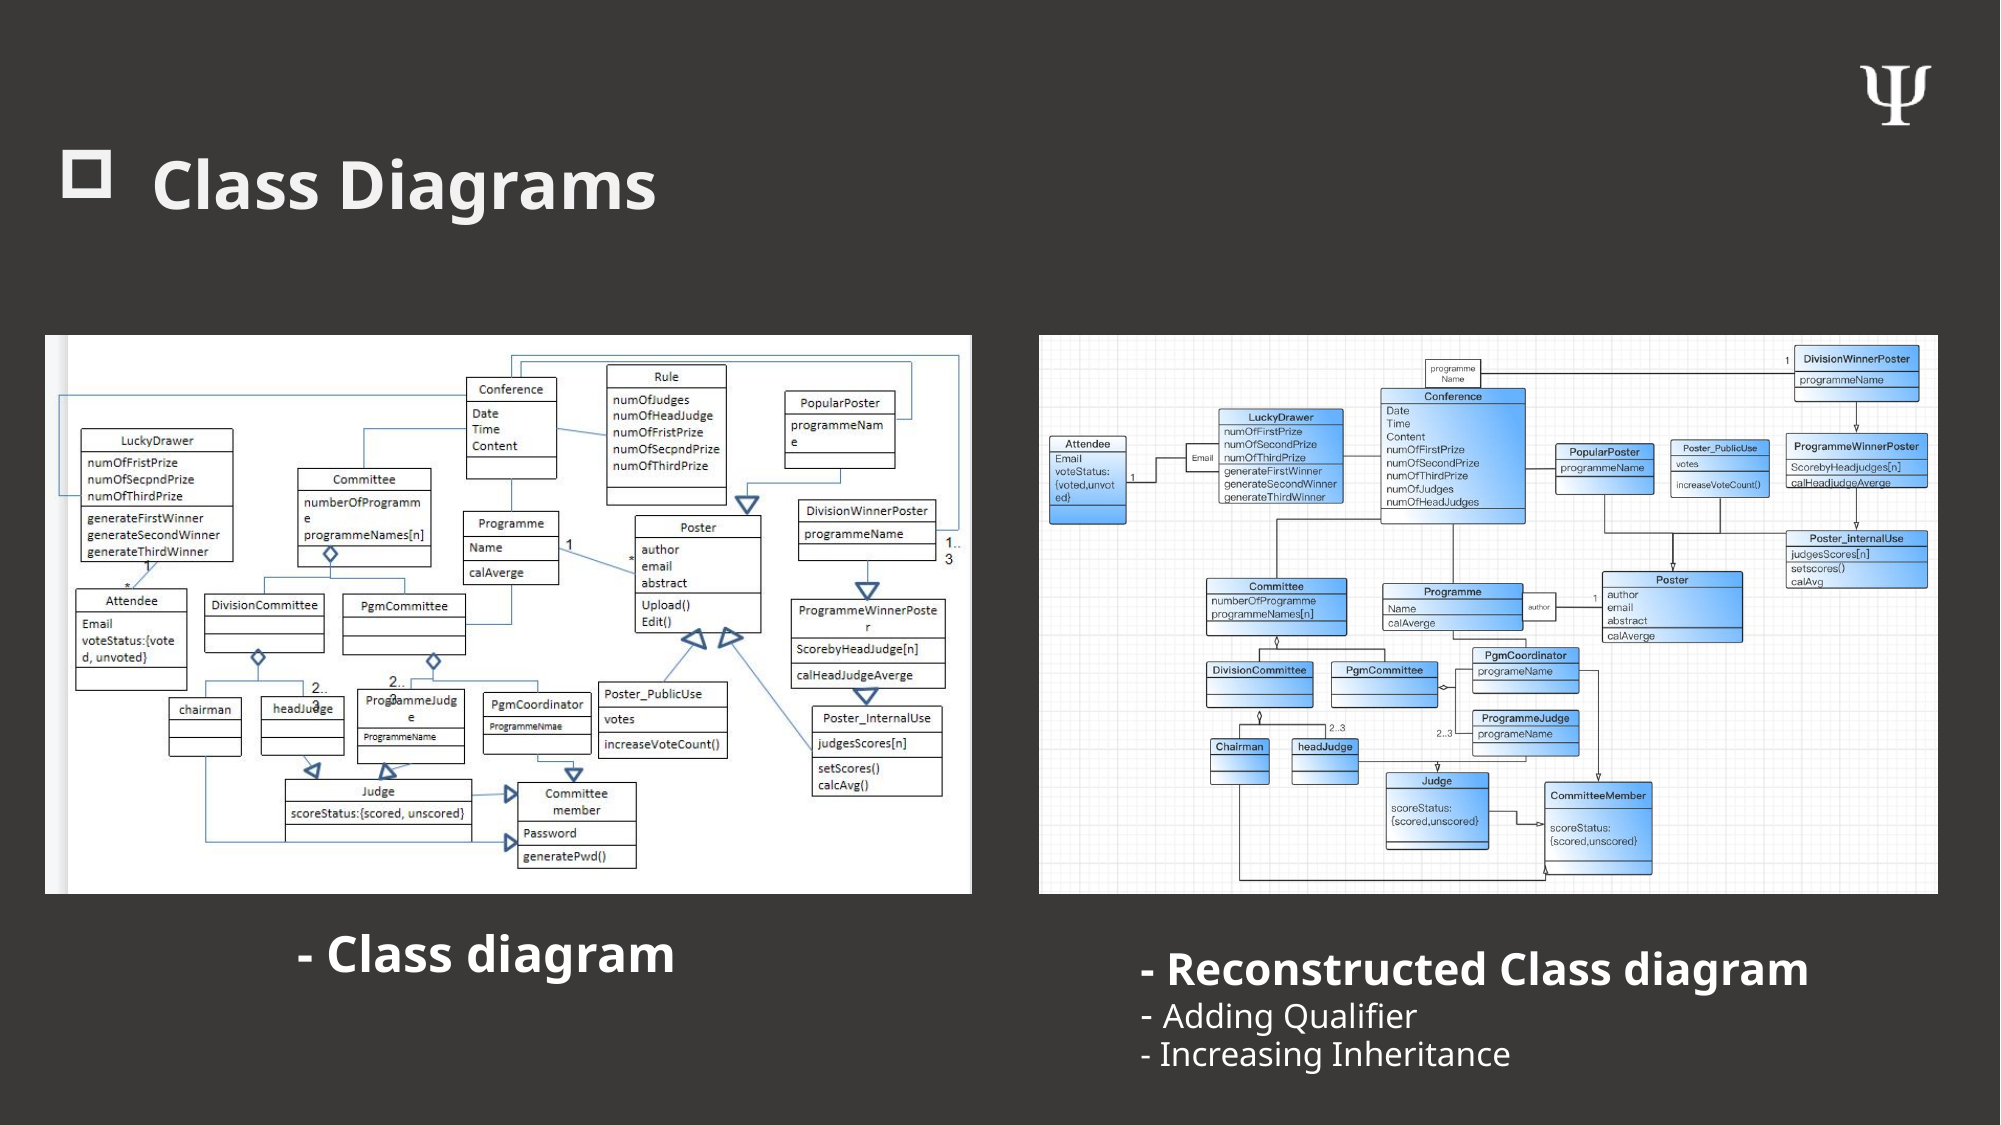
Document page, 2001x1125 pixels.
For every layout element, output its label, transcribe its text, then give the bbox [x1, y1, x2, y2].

text_box Class Diagrams [42, 135, 832, 231]
picture [1850, 54, 1942, 146]
picture [45, 335, 972, 894]
picture [1039, 335, 1938, 894]
text_box - Class diagram [277, 894, 740, 1011]
title - Reconstructed Class diagram - Adding Qualifier - Increasing Inheritance [1120, 952, 1893, 1069]
